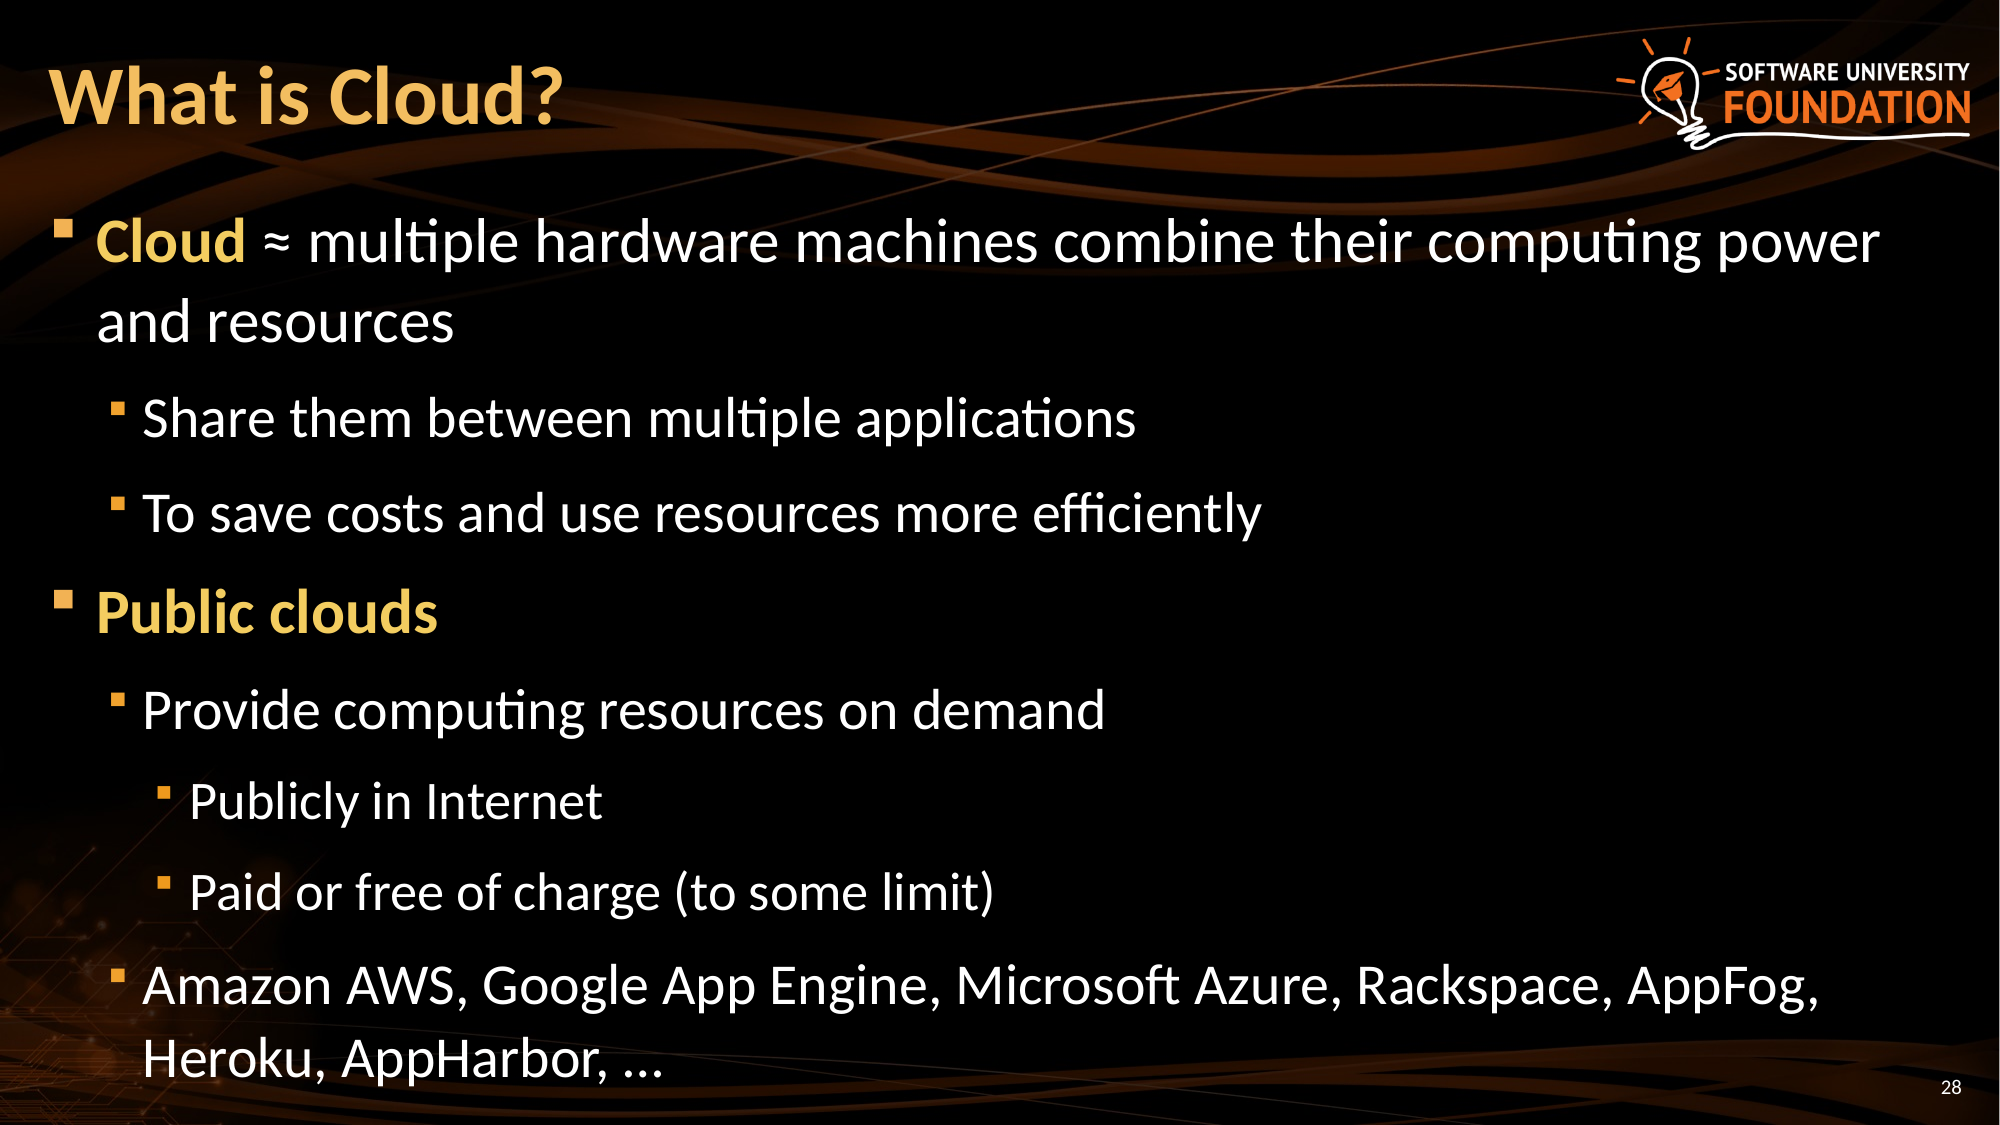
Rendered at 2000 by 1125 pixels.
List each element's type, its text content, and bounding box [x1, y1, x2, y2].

title What is Cloud? [30, 6, 1602, 189]
picture [0, 0, 2000, 1125]
list Cloud ≈ multiple hardware machines combine their computing power and resources Share them between multiple applications To save costs and use resources more efficiently Public clouds Provide computing resources on demand Publicly in Internet Paid or free of charge (to some limit) Amazon AWS, Google App Engine, Microsoft Azure, Rackspace, AppFog, Heroku, AppHarbor, … [31, 188, 1968, 1103]
